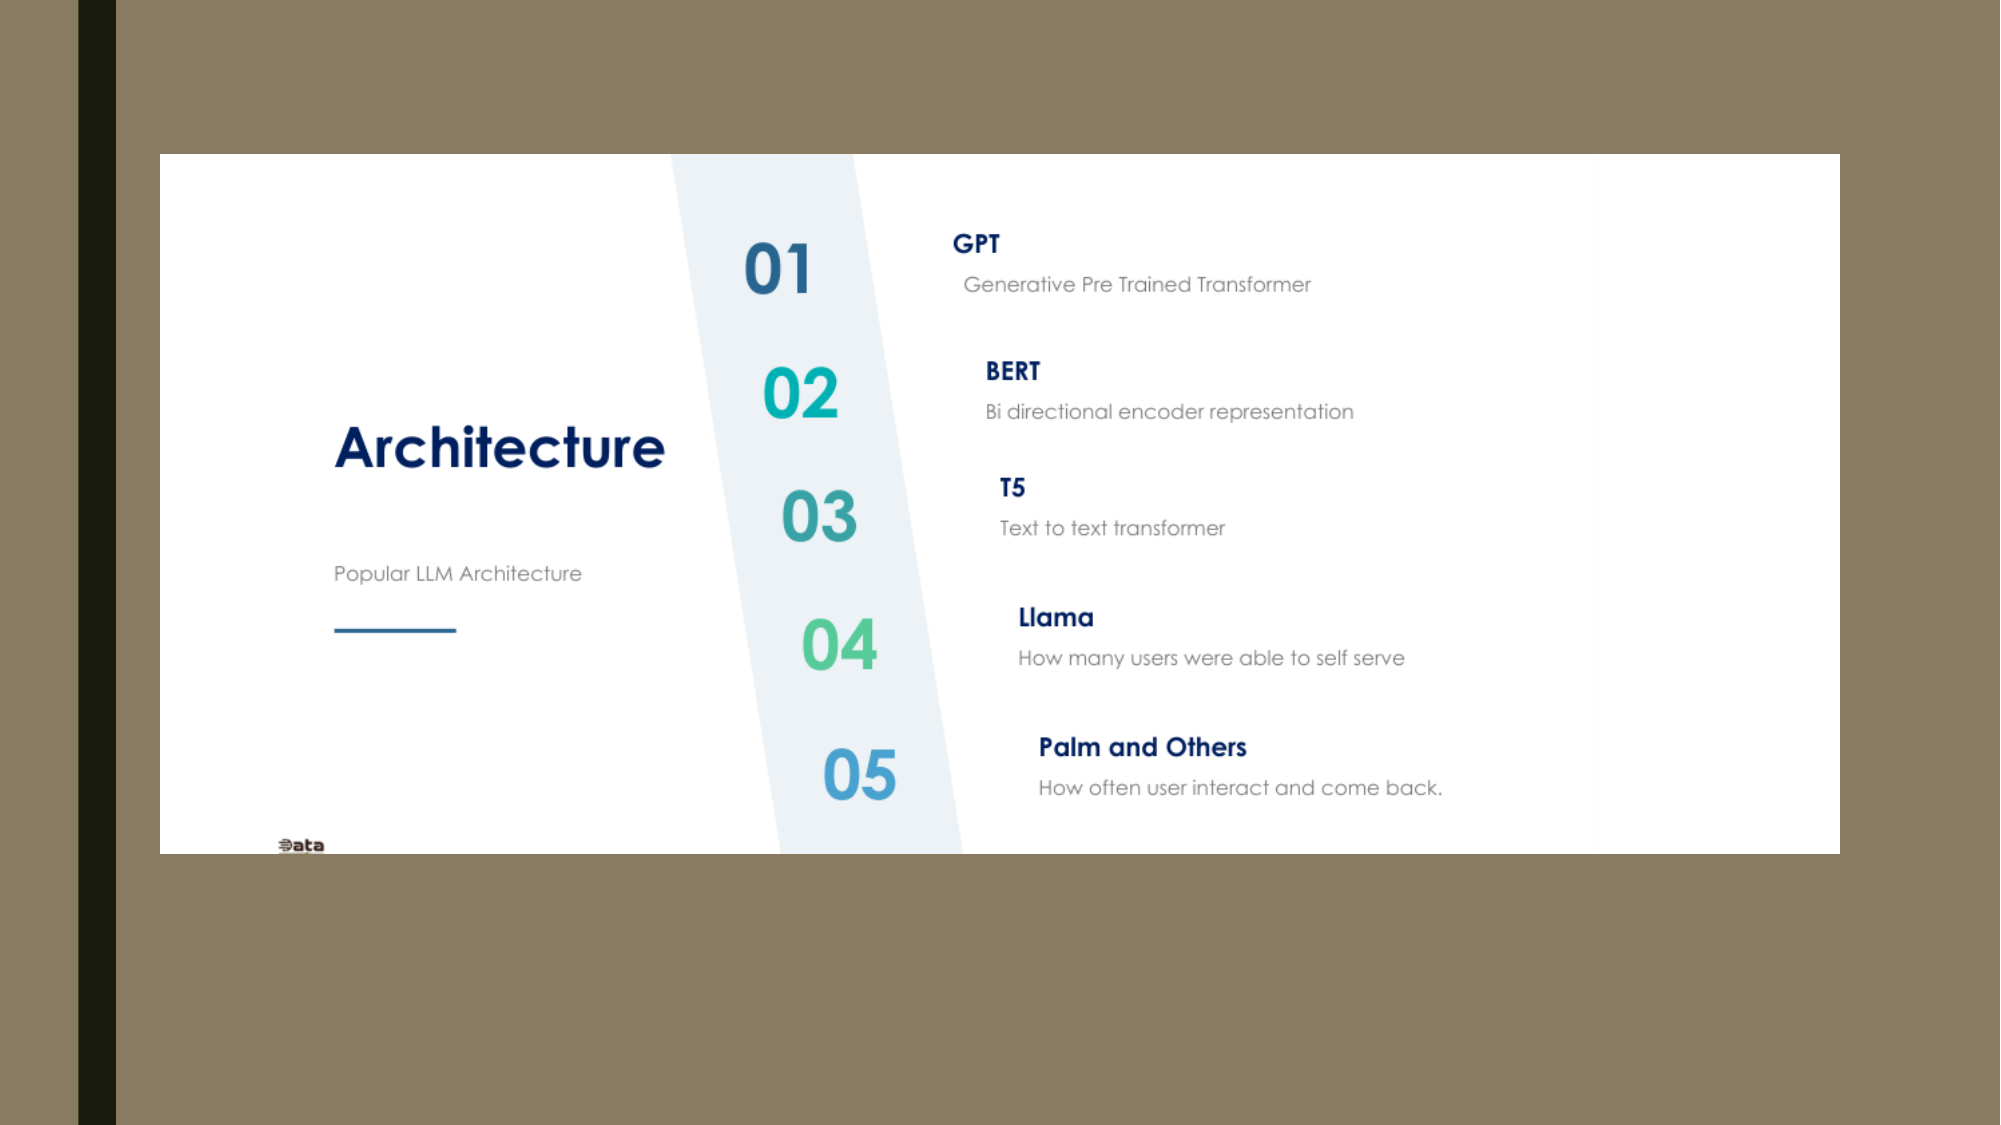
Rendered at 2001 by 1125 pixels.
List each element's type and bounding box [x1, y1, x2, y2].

picture [160, 154, 1840, 854]
